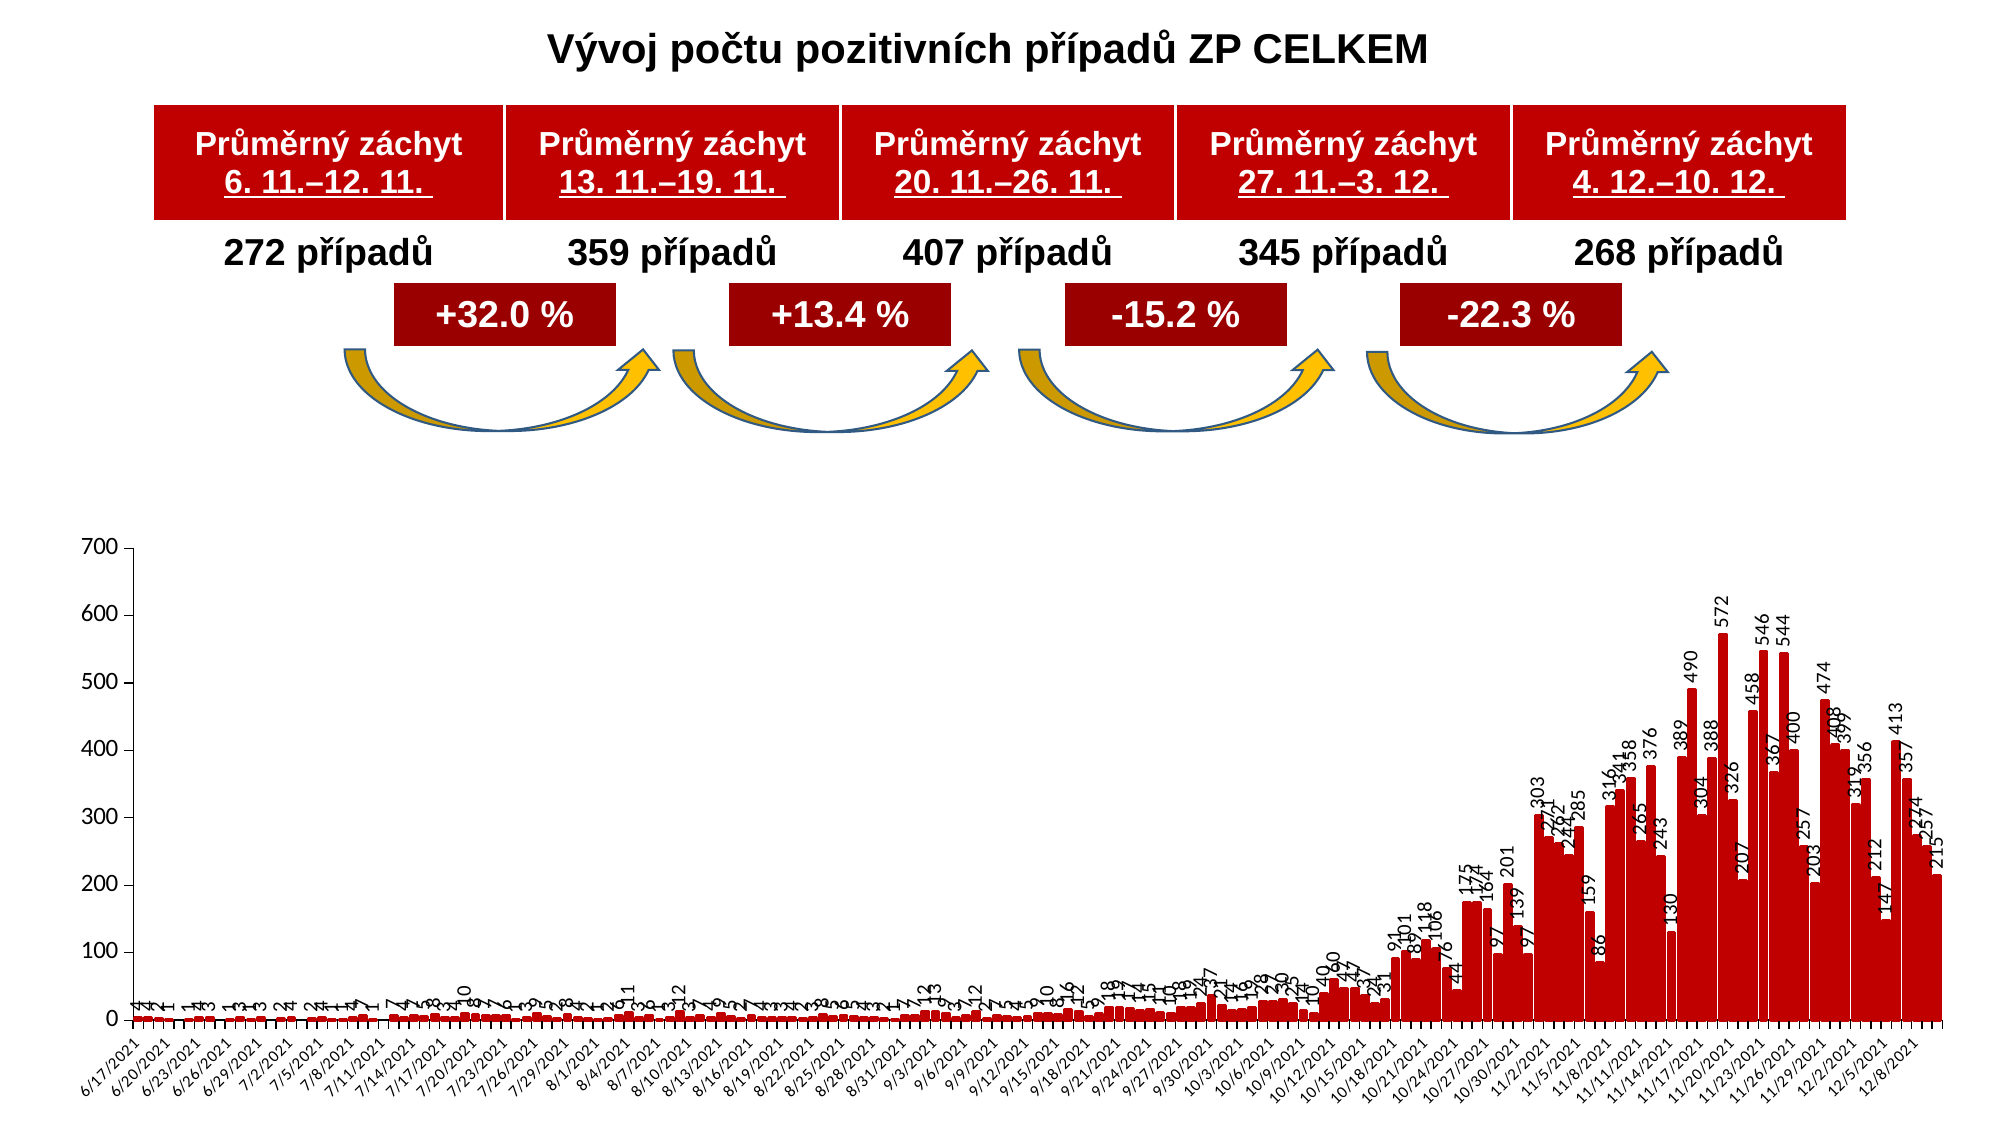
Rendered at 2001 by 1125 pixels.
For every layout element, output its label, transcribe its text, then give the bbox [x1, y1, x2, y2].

table_header Průměrný záchyt [1177, 105, 1510, 163]
table_cell 6. 11.–12. 11. [154, 163, 503, 220]
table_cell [1513, 163, 1846, 220]
text_box Vývoj počtu pozitivních případů ZP CELKEM [57, 14, 1919, 80]
table_header Průměrný záchyt [842, 105, 1174, 163]
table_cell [841, 223, 1175, 281]
table_header Průměrný záchyt [154, 105, 503, 163]
table_header Průměrný záchyt [1513, 105, 1846, 163]
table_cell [153, 283, 1847, 470]
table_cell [1177, 163, 1510, 220]
table_header Průměrný záchyt [506, 105, 839, 163]
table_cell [1177, 223, 1510, 281]
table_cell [506, 163, 839, 220]
chart [9, 471, 1983, 1125]
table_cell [842, 163, 1174, 220]
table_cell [506, 223, 839, 281]
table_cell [154, 223, 504, 281]
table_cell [1512, 223, 1846, 281]
